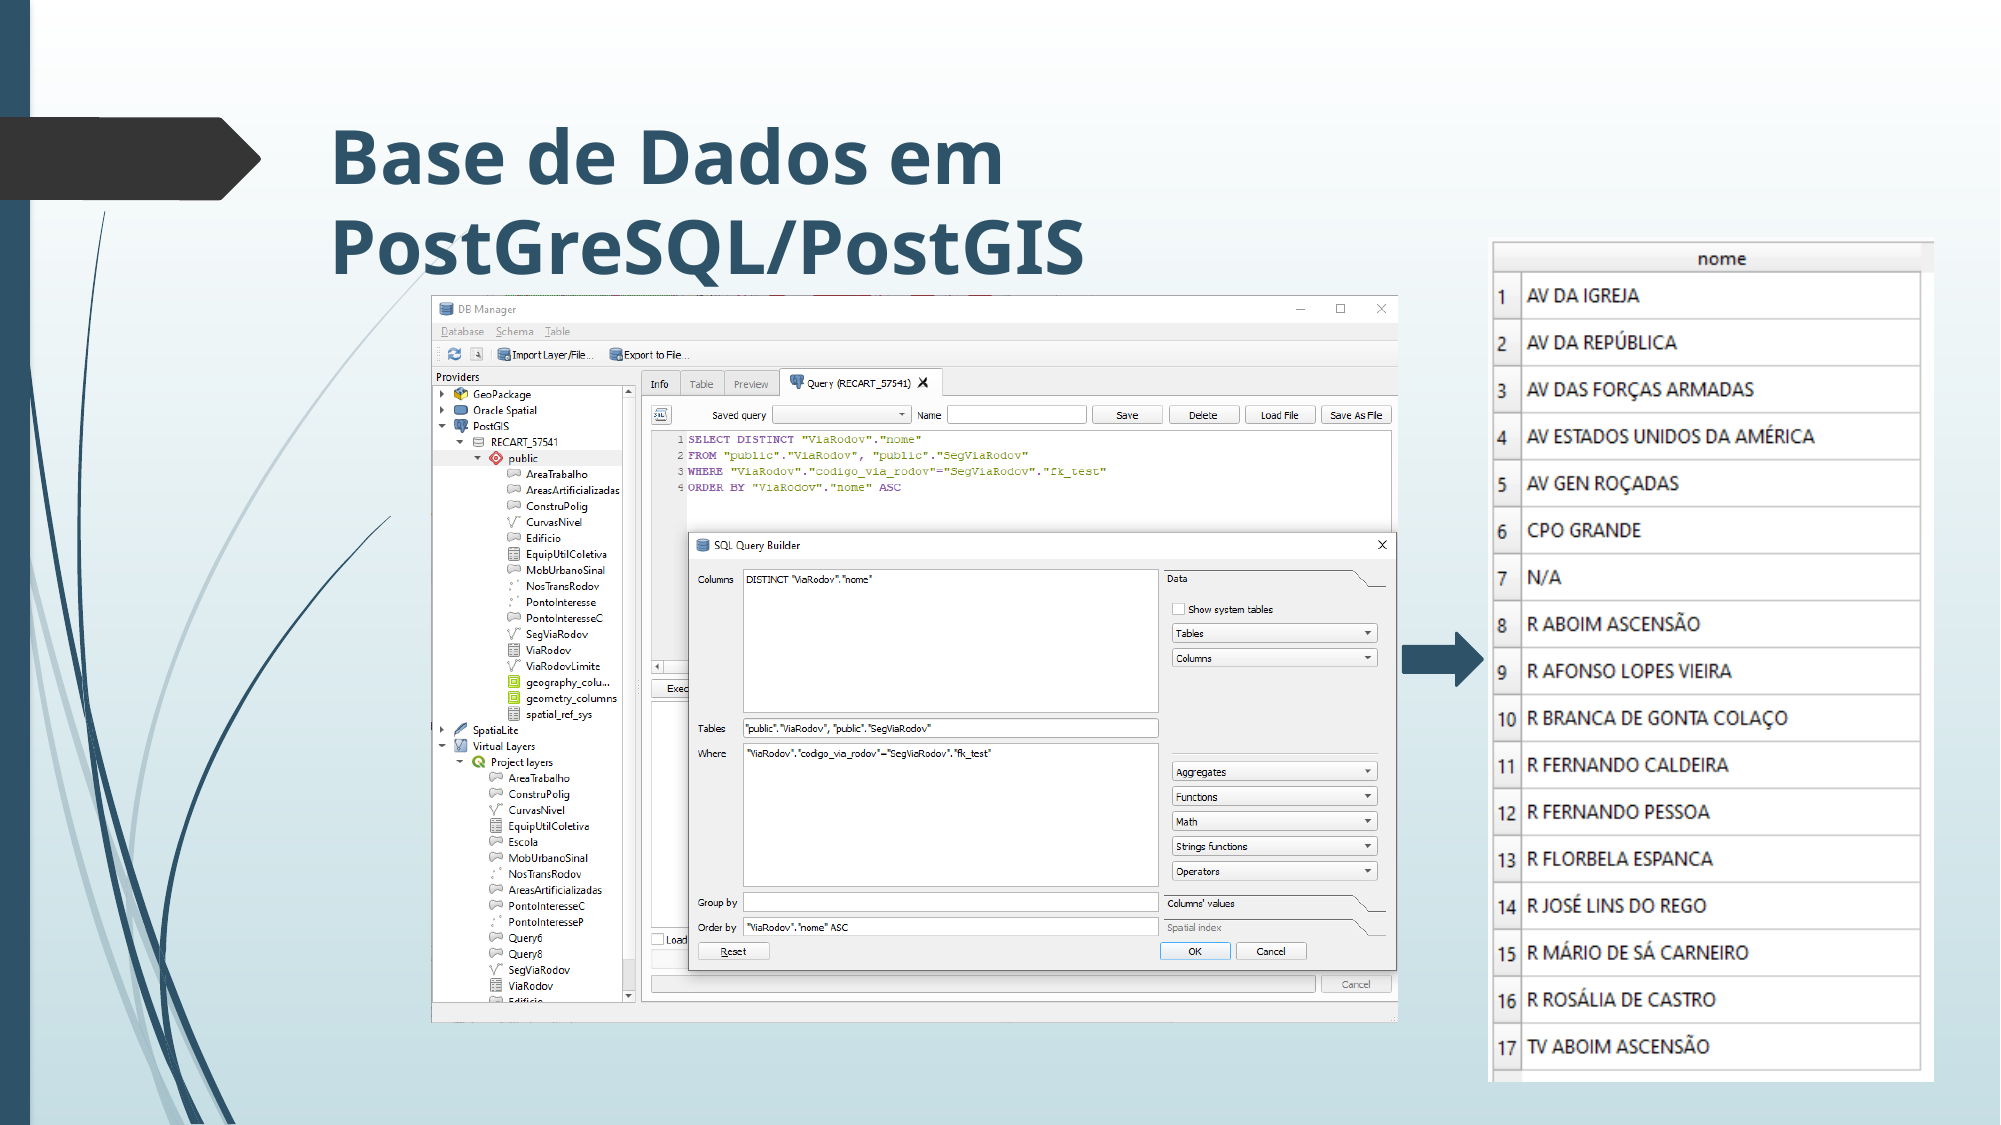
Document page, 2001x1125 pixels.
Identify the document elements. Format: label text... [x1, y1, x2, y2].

text_box [1402, 631, 1483, 687]
picture [1488, 237, 1934, 1082]
text_box Base de Dados em PostGreSQL/PostGIS [314, 102, 1777, 313]
picture [431, 295, 1398, 1023]
